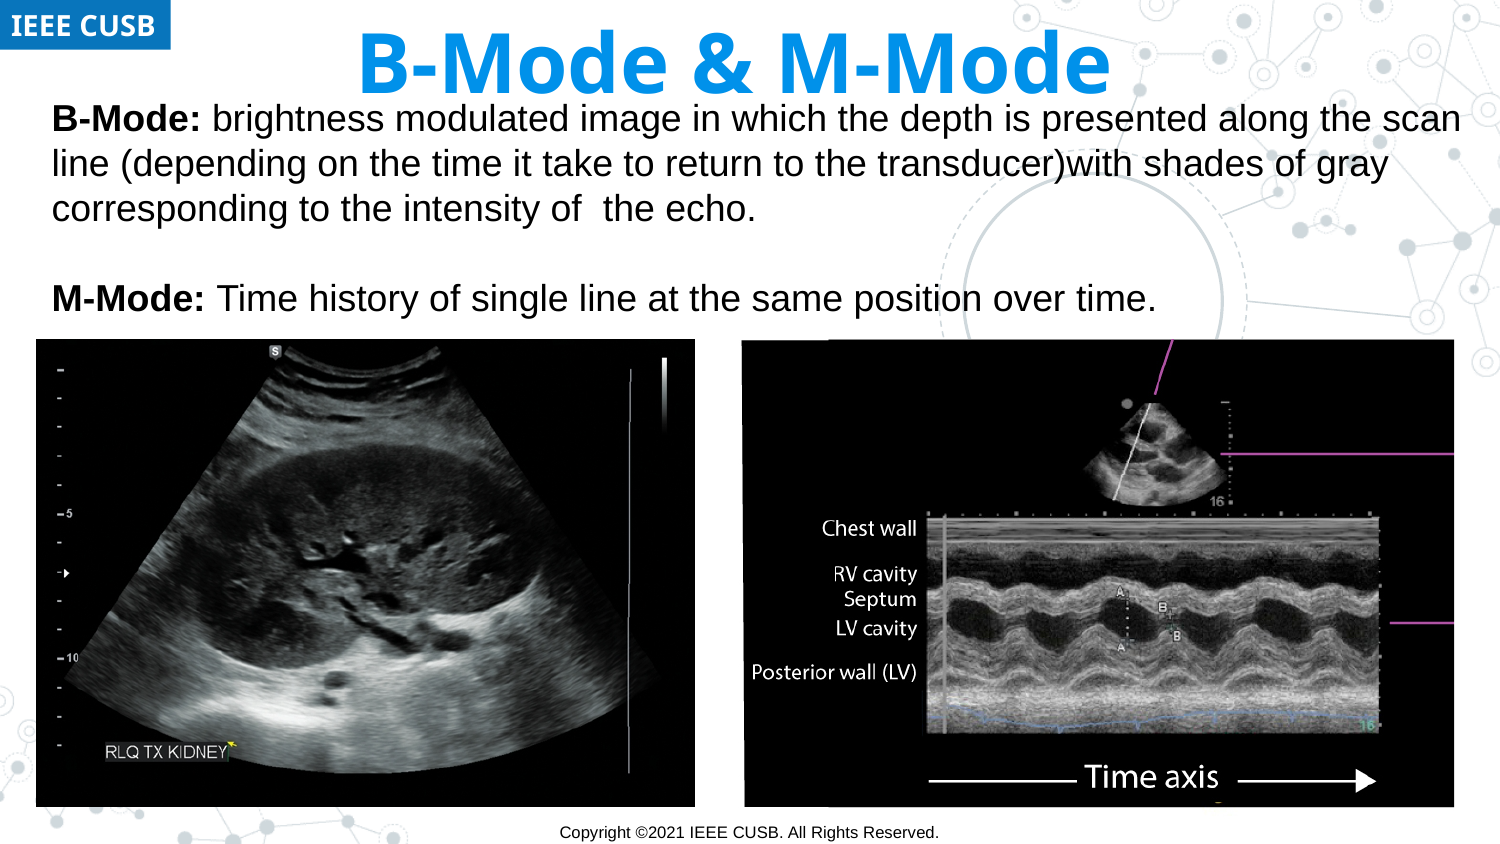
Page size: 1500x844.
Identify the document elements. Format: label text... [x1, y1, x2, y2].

text_box B-Mode: brightness modulated image in which the depth is presented along the scan line (depending on the time it take to return to the transducer)with shades of gray corresponding to the intensity of the echo. M-Mode: Time history of single line at the same position over time. [36, 86, 1482, 371]
picture [0, 0, 1500, 844]
list B-Mode & M-Mode [331, 23, 1137, 86]
